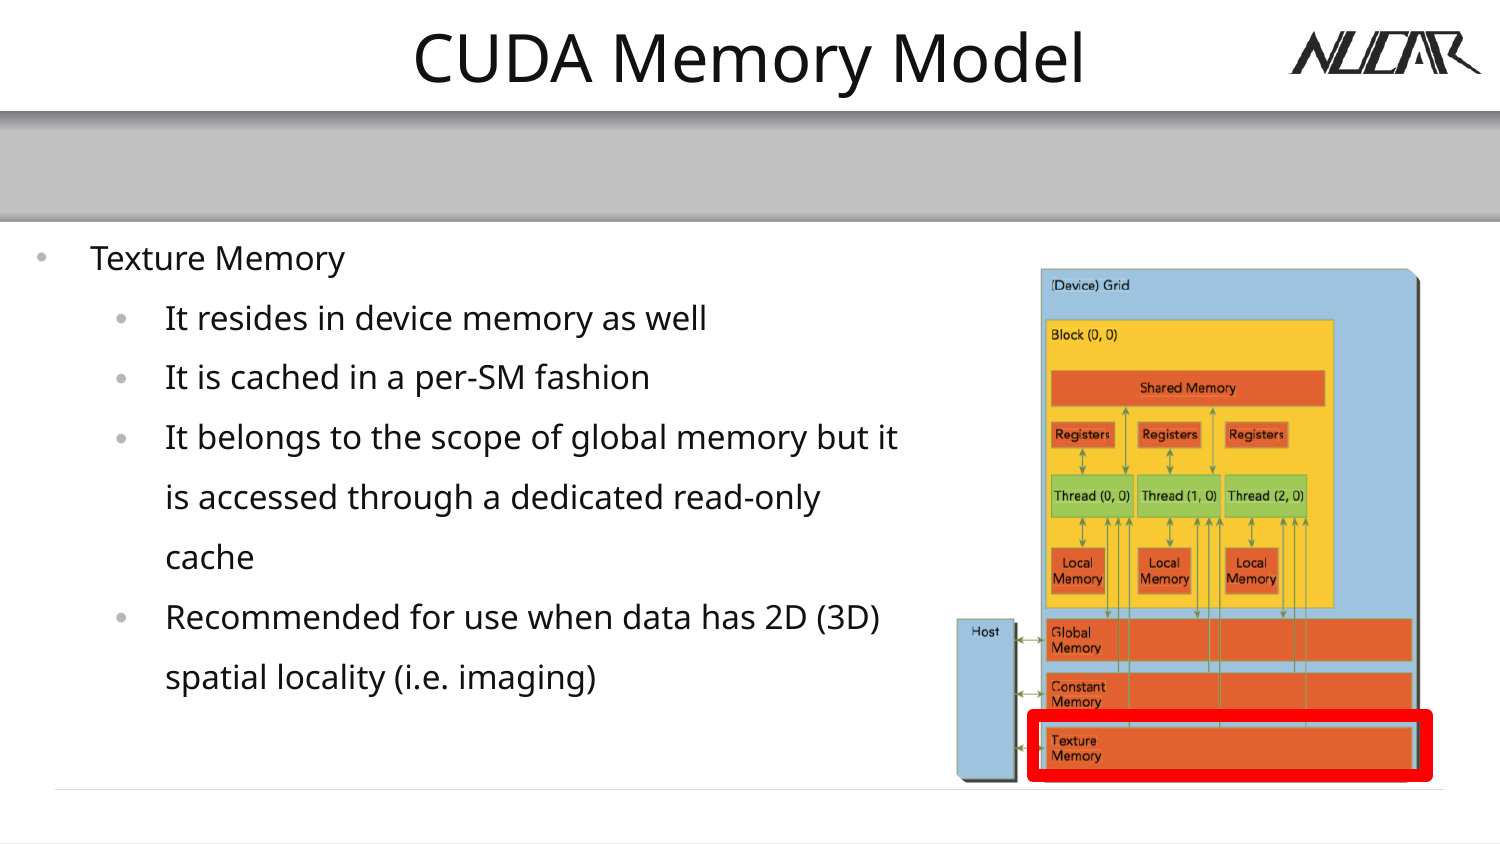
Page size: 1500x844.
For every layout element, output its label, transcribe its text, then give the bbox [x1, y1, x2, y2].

title CUDA Memory Model [97, 0, 1403, 111]
list Texture Memory It resides in device memory as well It is cached in a per-SM fashion It belongs to the scope of global memory but it is accessed through a dedicated read-only cache Recommended for use when data has 2D (3D) spatial locality (i.e. imaging) [0, 221, 918, 735]
picture [946, 261, 1428, 789]
